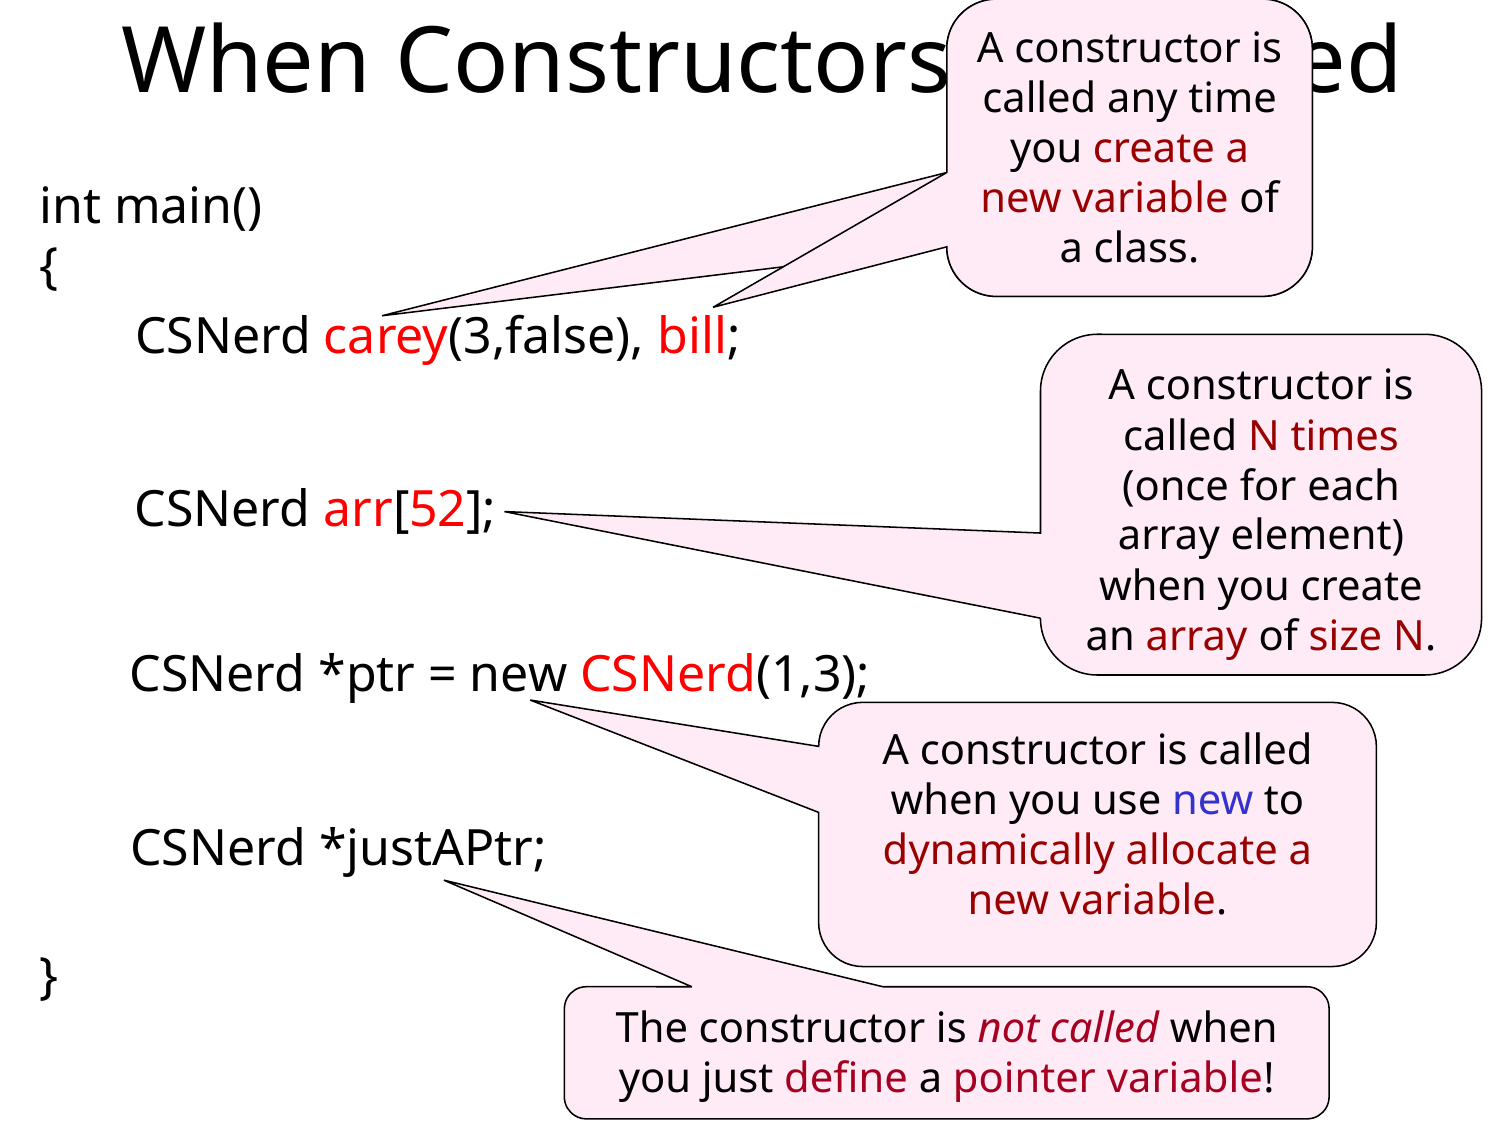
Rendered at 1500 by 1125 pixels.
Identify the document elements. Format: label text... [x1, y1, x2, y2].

title When Constructors are Called [75, 0, 943, 150]
text_box The constructor is not called when you just define a pointer variable! [443, 880, 1330, 1119]
text_box int main() { } [24, 166, 278, 1012]
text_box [946, 0, 1313, 297]
text_box CSNerd *justAPtr; [115, 807, 589, 883]
text_box CSNerd carey(3,false), bill; [120, 296, 795, 372]
text_box CSNerd arr[52]; [120, 469, 629, 544]
text_box A constructor is called when you use new to dynamically allocate a new variable. [530, 700, 1377, 967]
text_box CSNerd *ptr = new CSNerd(1,3); [114, 633, 912, 709]
title When Constructors are Called [1314, 0, 1450, 150]
text_box A constructor is called N times (once for each array element) when you create an array of size N. [504, 334, 1482, 676]
